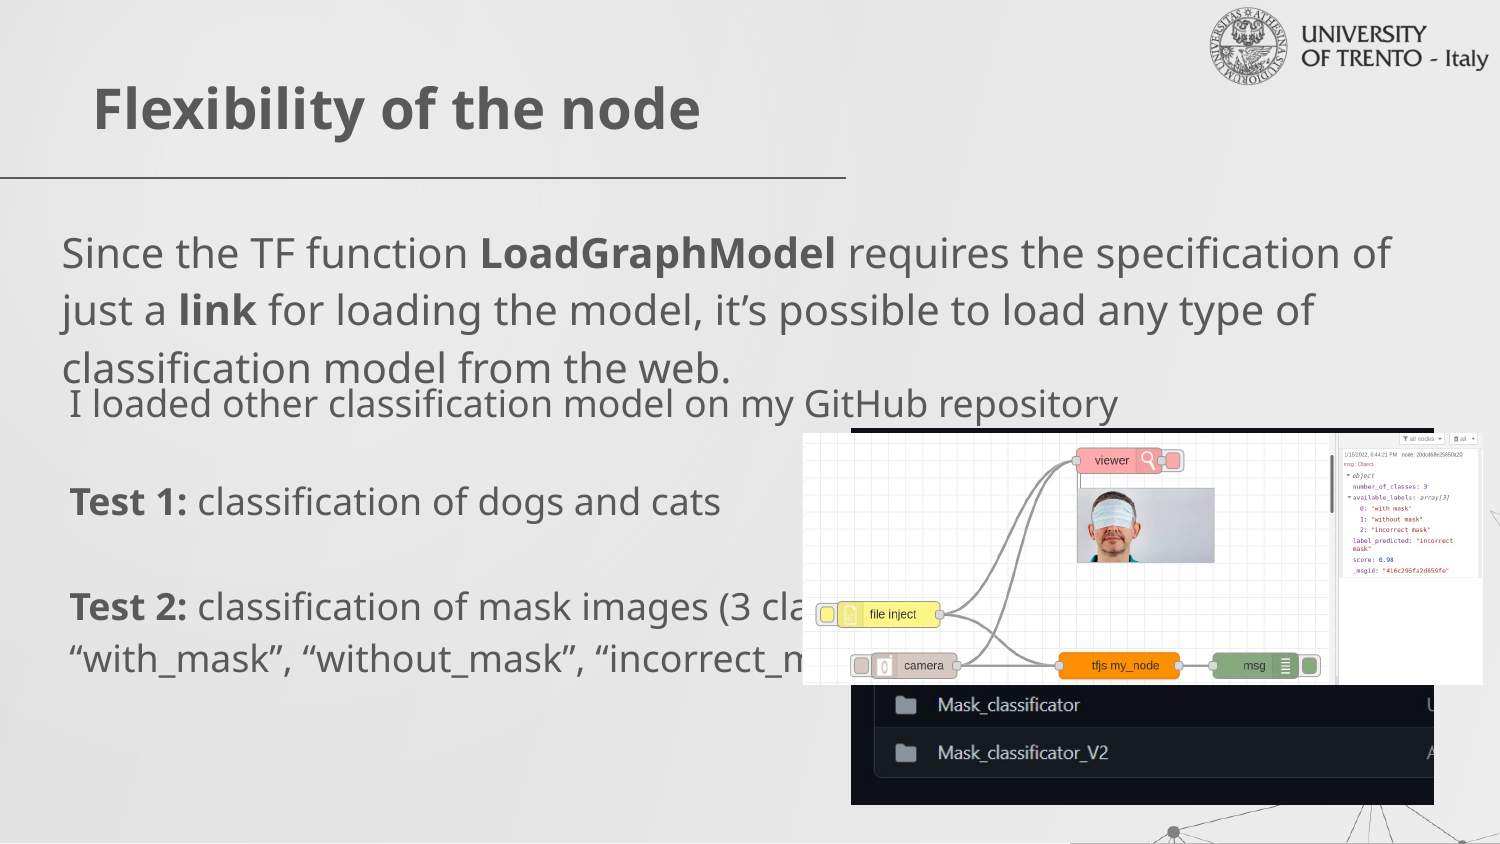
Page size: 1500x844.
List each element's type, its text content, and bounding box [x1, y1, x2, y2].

text_box I loaded other classification model on my GitHub repository [54, 357, 1406, 440]
picture [0, 0, 1500, 844]
text_box Test 2: classification of mask images (3 classes) “with_mask”, “without_mask”, “incorrect_mask” [54, 561, 843, 696]
title Flexibility of the node [77, 57, 893, 204]
text_box Since the TF function LoadGraphModel requires the specification of just a link for loading the model, it’s possible to load any type of classification model from the web. [46, 204, 1453, 407]
text_box Test 1: classification of dogs and cats [54, 456, 796, 538]
